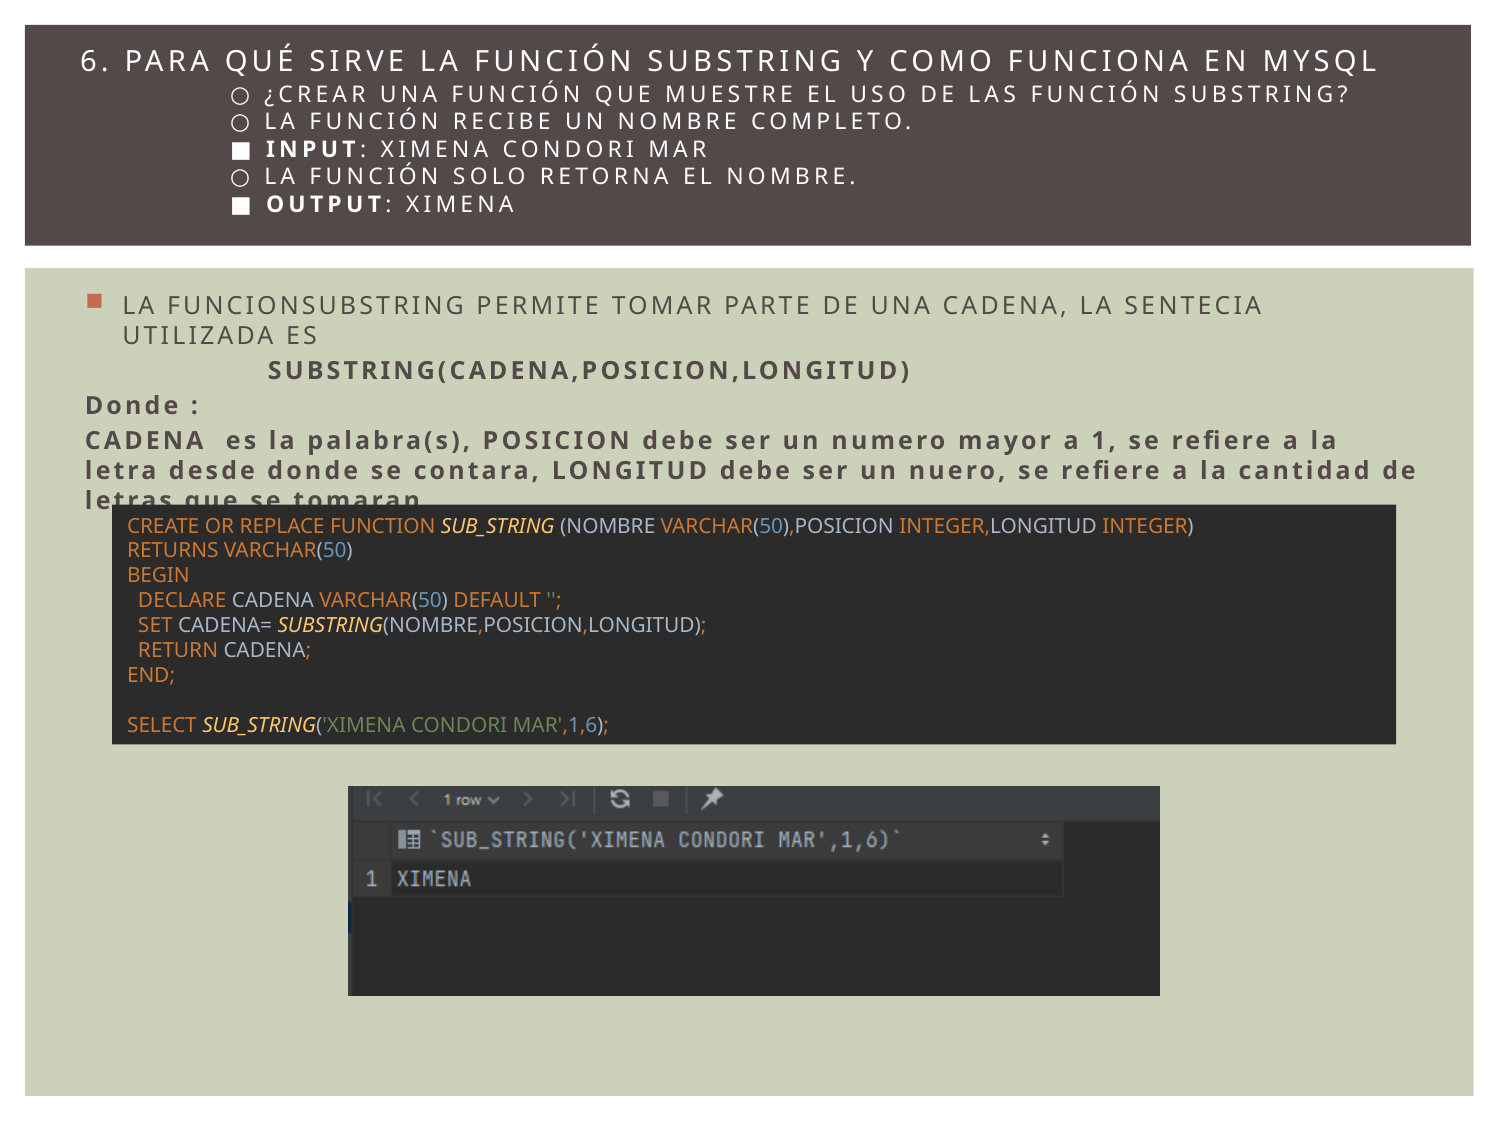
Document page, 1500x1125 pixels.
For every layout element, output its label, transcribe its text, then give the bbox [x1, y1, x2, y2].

list LA FUNCIONSUBSTRING PERMITE TOMAR PARTE DE UNA CADENA, LA SENTECIA UTILIZADA ES SUBSTRING(CADENA,POSICION,LONGITUD) Donde : CADENA es la palabra(s), POSICION debe ser un numero mayor a 1, se refiere a la letra desde donde se contara, LONGITUD debe ser un nuero, se refiere a la cantidad de letras que se tomaran. [62, 281, 1442, 1005]
title 6. Para qué sirve la función SUBSTRING y como funciona en MYSQL ○ ¿Crear una función que muestre el uso de las función SUBSTRING? ○ La función recibe un nombre completo. ■ INPUT: Ximena Condori Mar ○ La función solo retorna el nombre. ■ OUTPUT: Ximena [64, 30, 1440, 228]
picture [347, 786, 1161, 996]
text_box CREATE OR REPLACE FUNCTION SUB_STRING (NOMBRE VARCHAR(50),POSICION INTEGER,LONGITUD INTEGER) RETURNS VARCHAR(50) BEGIN DECLARE CADENA VARCHAR(50) DEFAULT ''; SET CADENA= SUBSTRING(NOMBRE,POSICION,LONGITUD); RETURN CADENA; END; SELECT SUB_STRING('XIMENA CONDORI MAR',1,6); [112, 504, 1397, 745]
